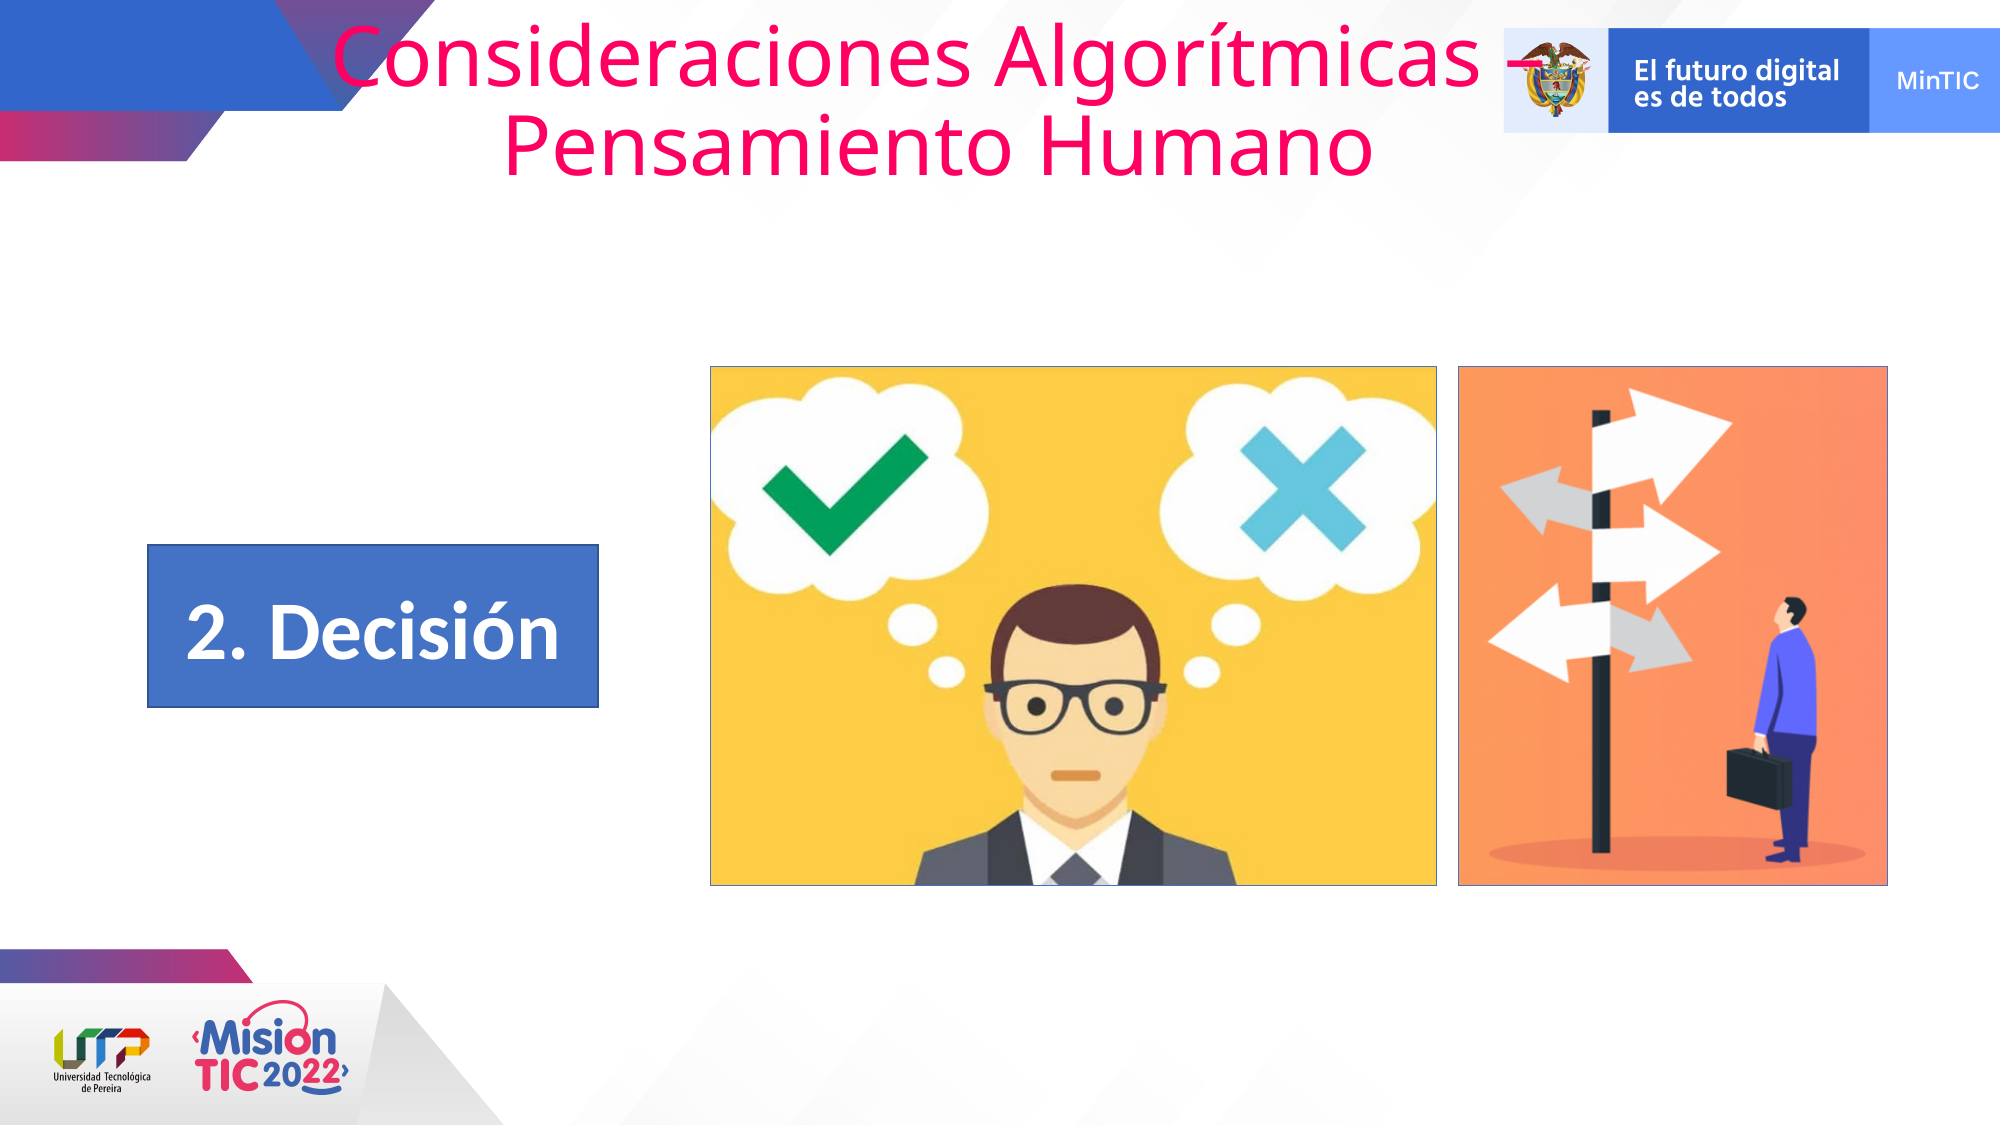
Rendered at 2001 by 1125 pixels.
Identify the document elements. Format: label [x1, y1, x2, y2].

picture [0, 0, 2000, 1125]
list [710, 366, 1437, 886]
